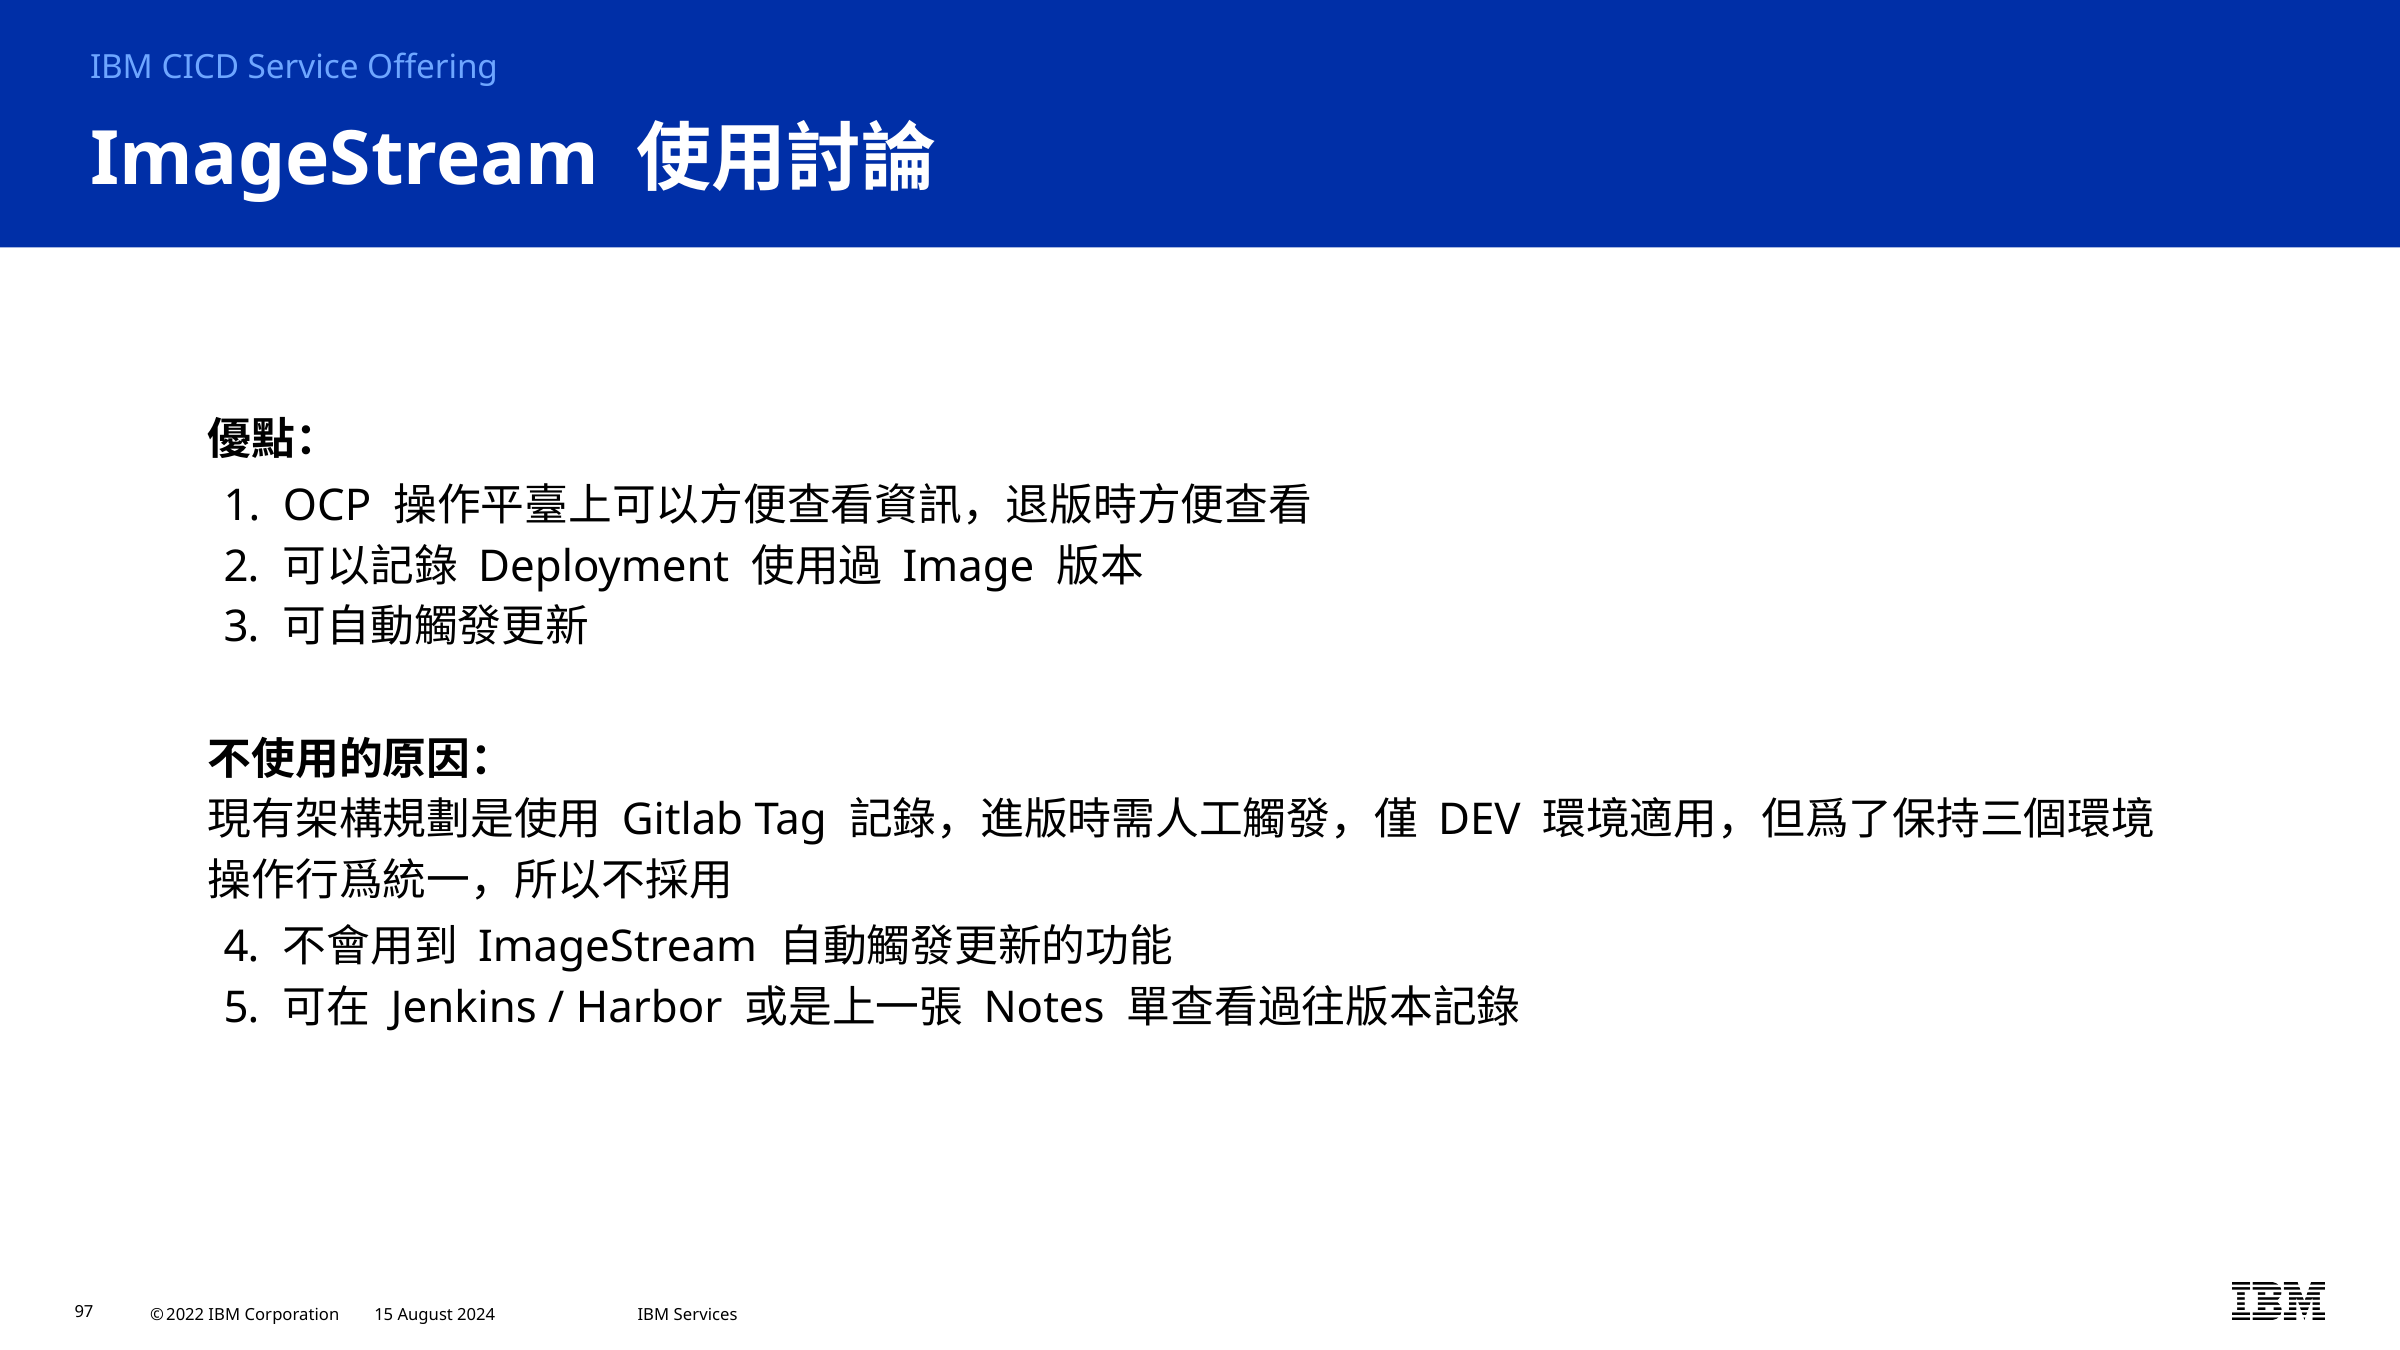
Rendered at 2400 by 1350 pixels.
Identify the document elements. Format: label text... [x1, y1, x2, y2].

title ImageStream 使用討論 [75, 112, 2100, 219]
text_box 優點： OCP 操作平臺上可以方便查看資訊，退版時方便查看 可以記錄 Deployment 使用過 Image 版本 可自動觸發更新 不使用的原因： 現有架構規劃是使用 Gitlab Tag 記錄，進版時需人工觸發，僅 DEV 環境適用，但爲了保持三個環境操作行爲統一，所以不採用 不會用到 ImageStream 自動觸發更新的功能 可在 Jenkins / Harbor 或是上一張 Notes 單查看過往版本記錄 [192, 400, 2178, 1098]
list IBM CICD Service Offering [75, 43, 1155, 89]
picture [2232, 1282, 2325, 1320]
